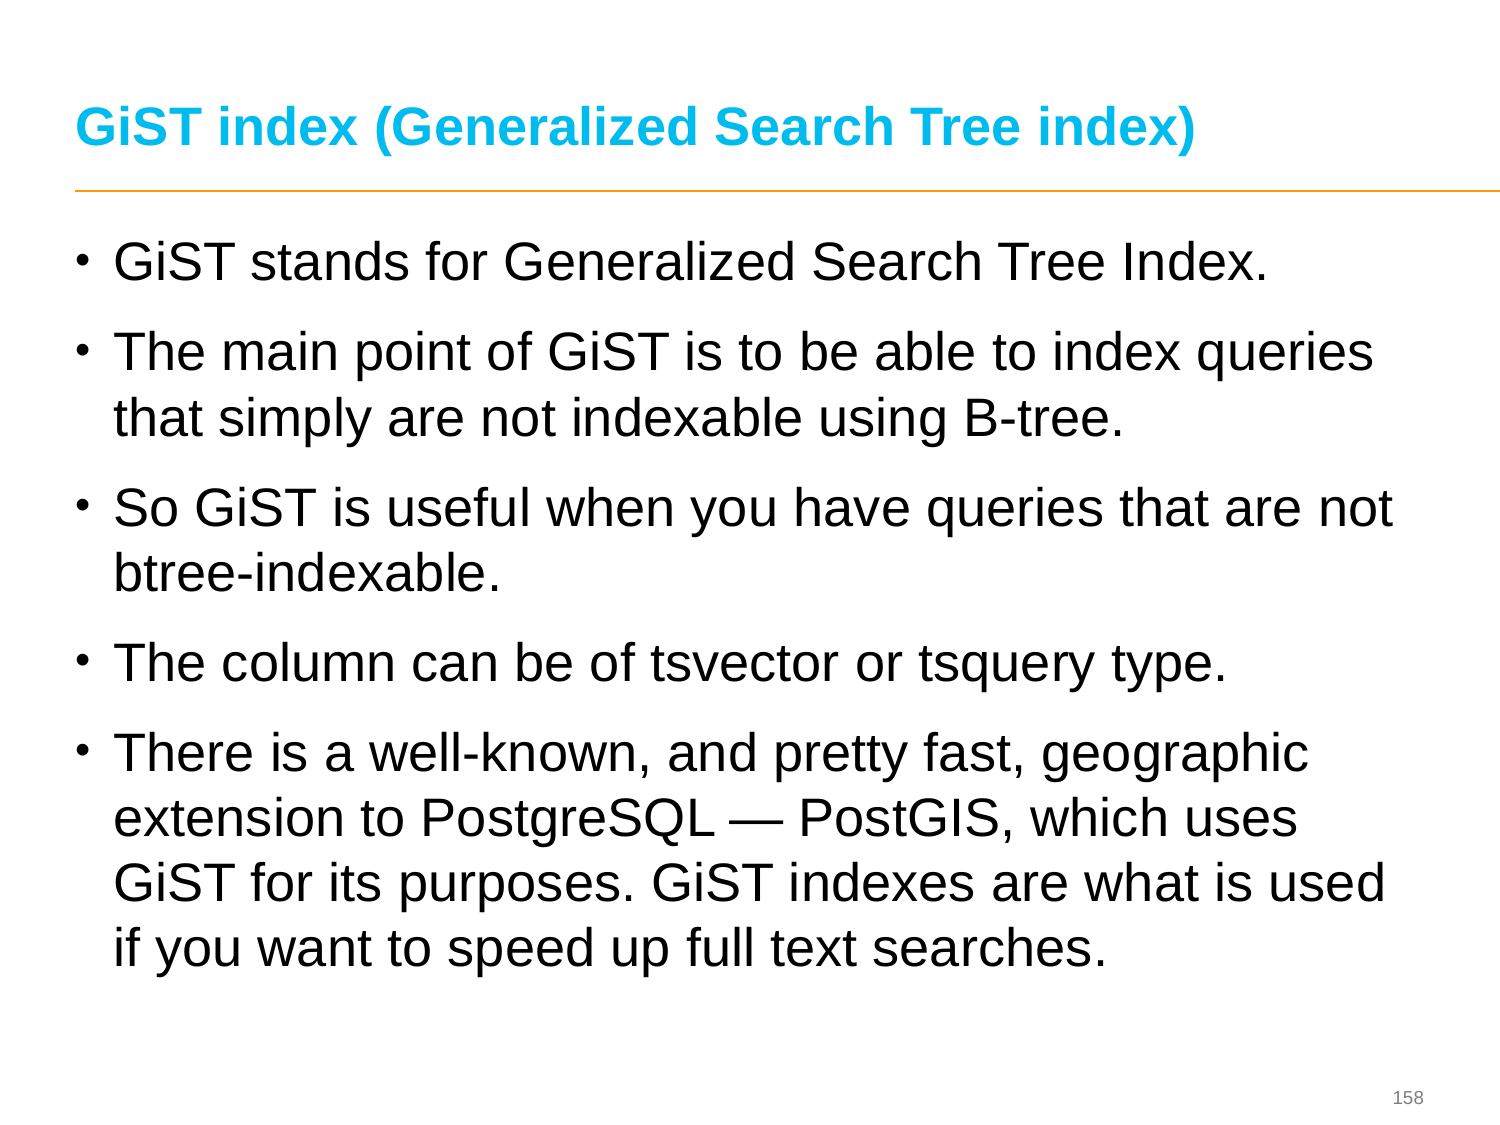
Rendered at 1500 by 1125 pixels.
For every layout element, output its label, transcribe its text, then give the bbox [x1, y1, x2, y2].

title GiST index (Generalized Search Tree index) [75, 27, 1422, 157]
list GiST stands for Generalized Search Tree Index. The main point of GiST is to be able to index queries that simply are not indexable using B-tree. So GiST is useful when you have queries that are not btree-indexable. The column can be of tsvector or tsquery type. There is a well-known, and pretty fast, geographic extension to PostgreSQL — PostGIS, which uses GiST for its purposes. GiST indexes are what is used if you want to speed up full text searches. [75, 226, 1425, 1018]
